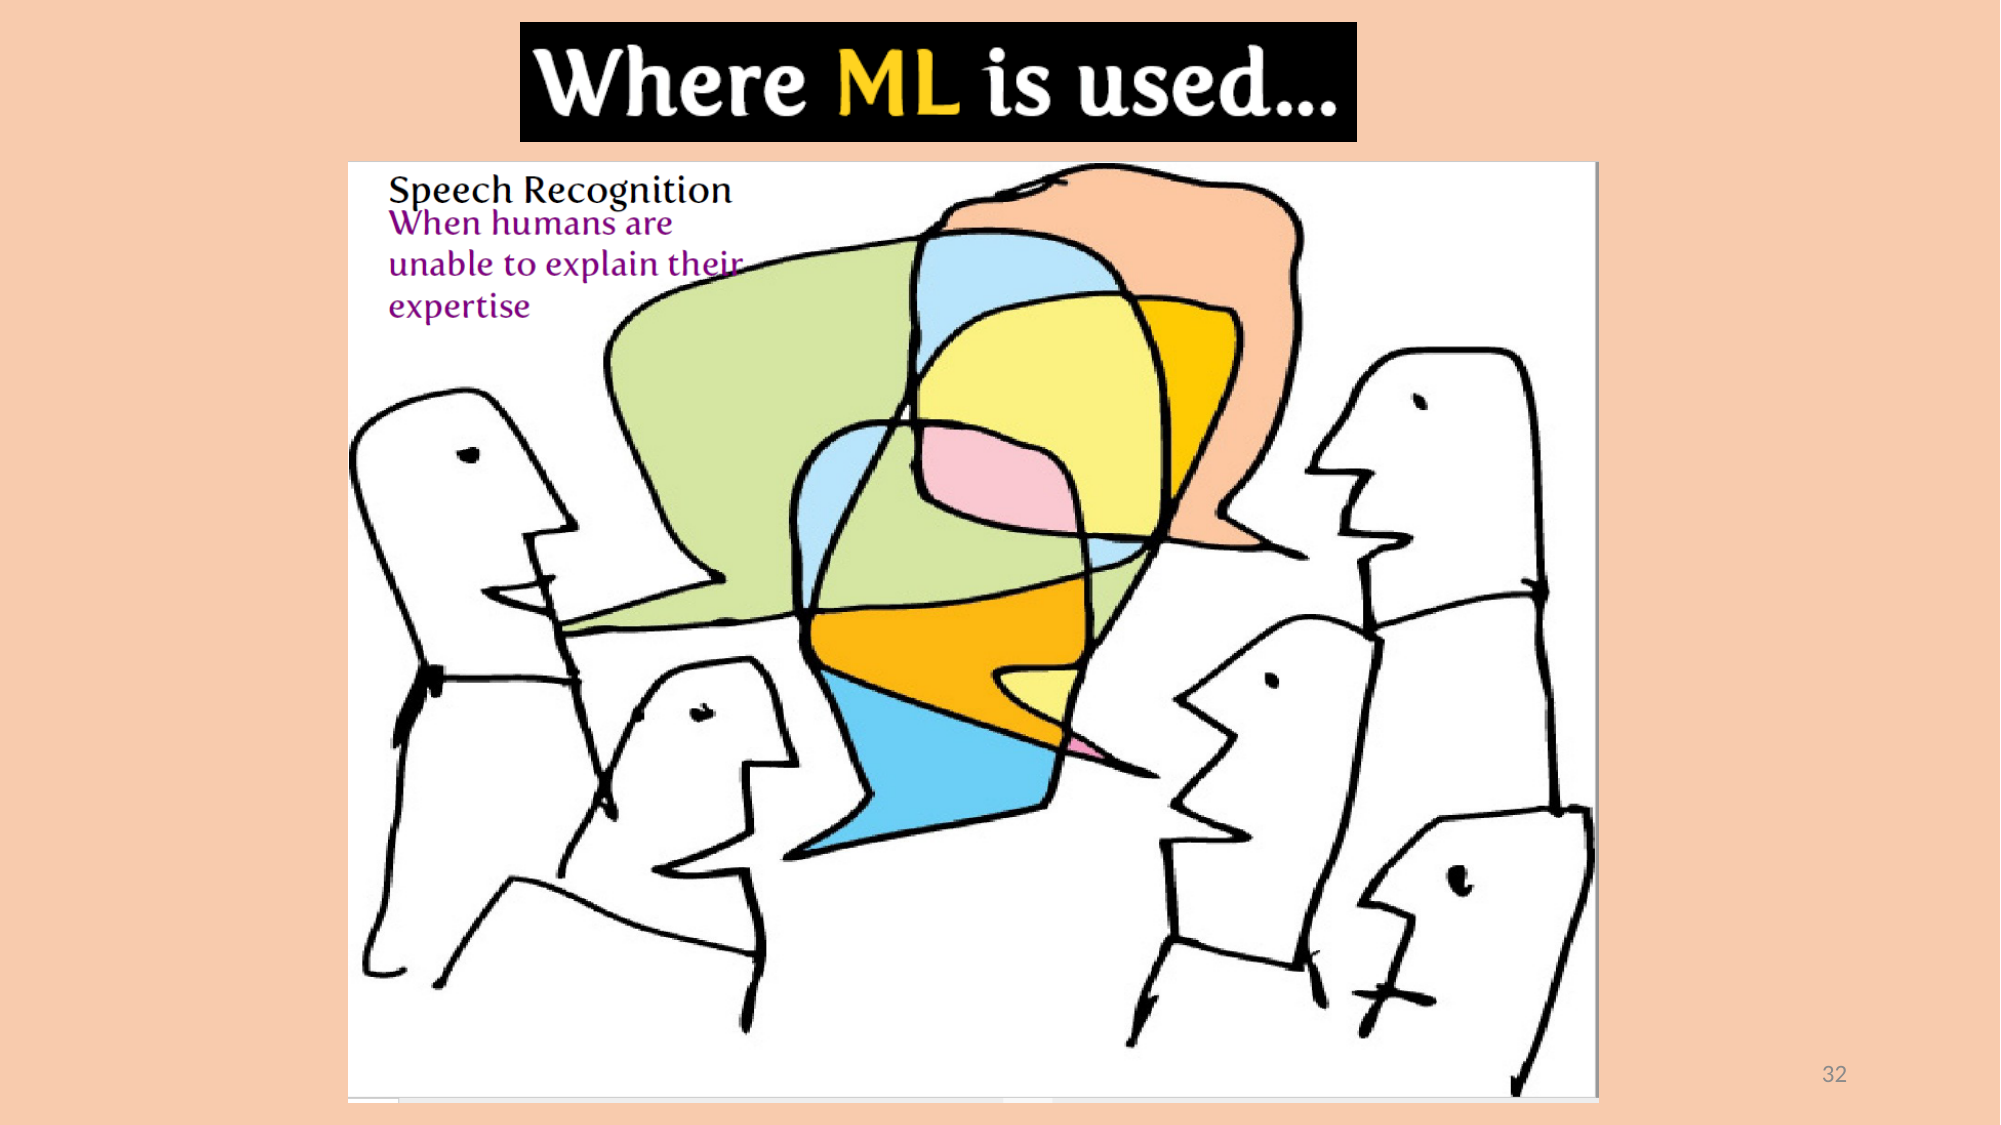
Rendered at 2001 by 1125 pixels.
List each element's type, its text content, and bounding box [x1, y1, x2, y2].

picture [348, 161, 1599, 1103]
picture [520, 22, 1357, 142]
slide_number 32 [1599, 1042, 1863, 1103]
